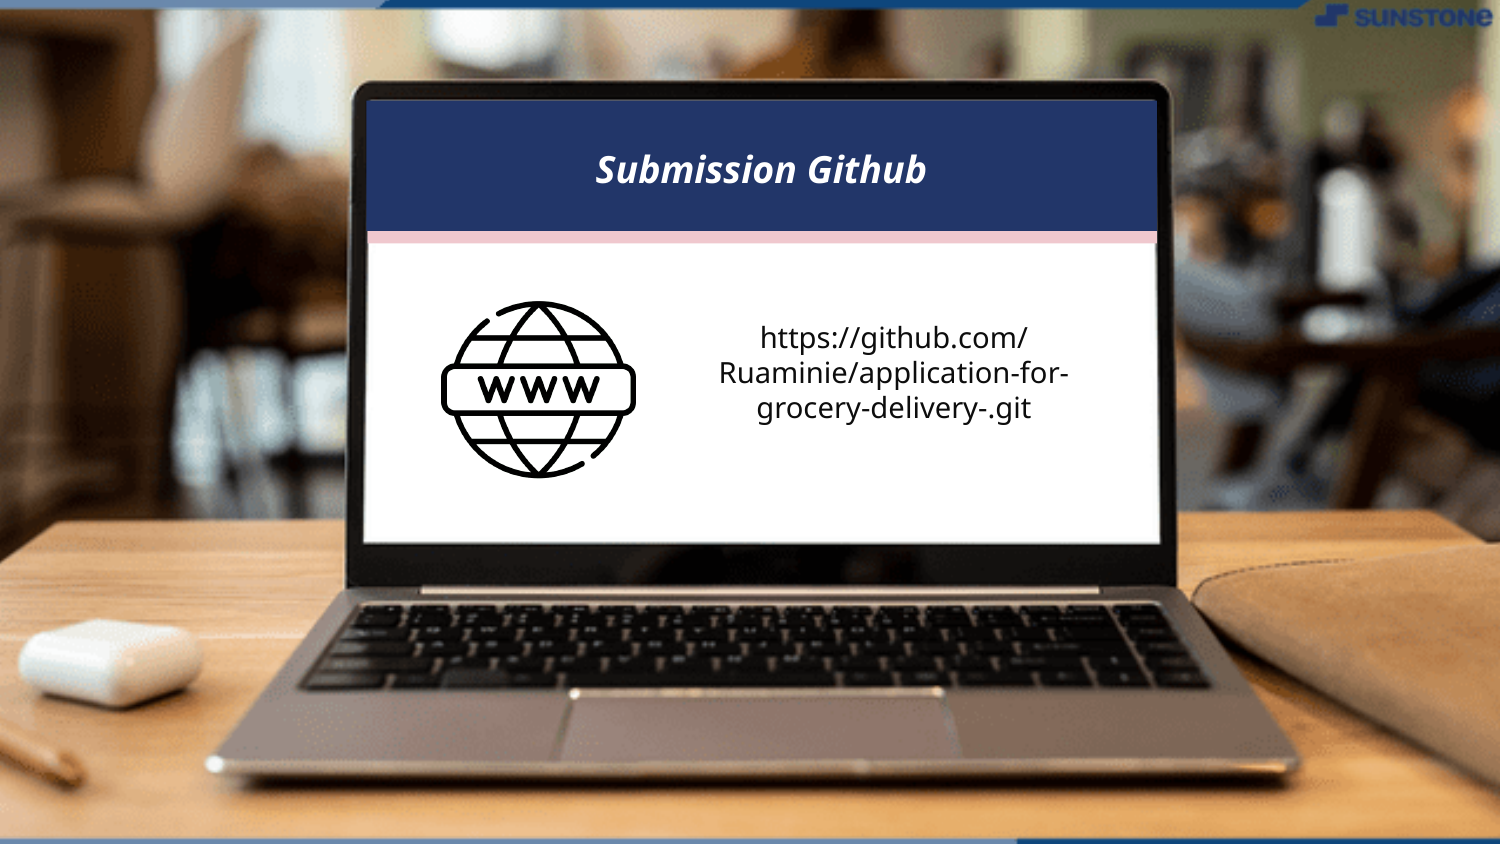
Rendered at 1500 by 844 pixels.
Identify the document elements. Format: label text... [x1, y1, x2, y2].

list Submission Github [432, 131, 1091, 206]
list https://github.com/Ruaminie/application-for-grocery-delivery-.git [670, 144, 1118, 635]
picture [0, 0, 1500, 844]
